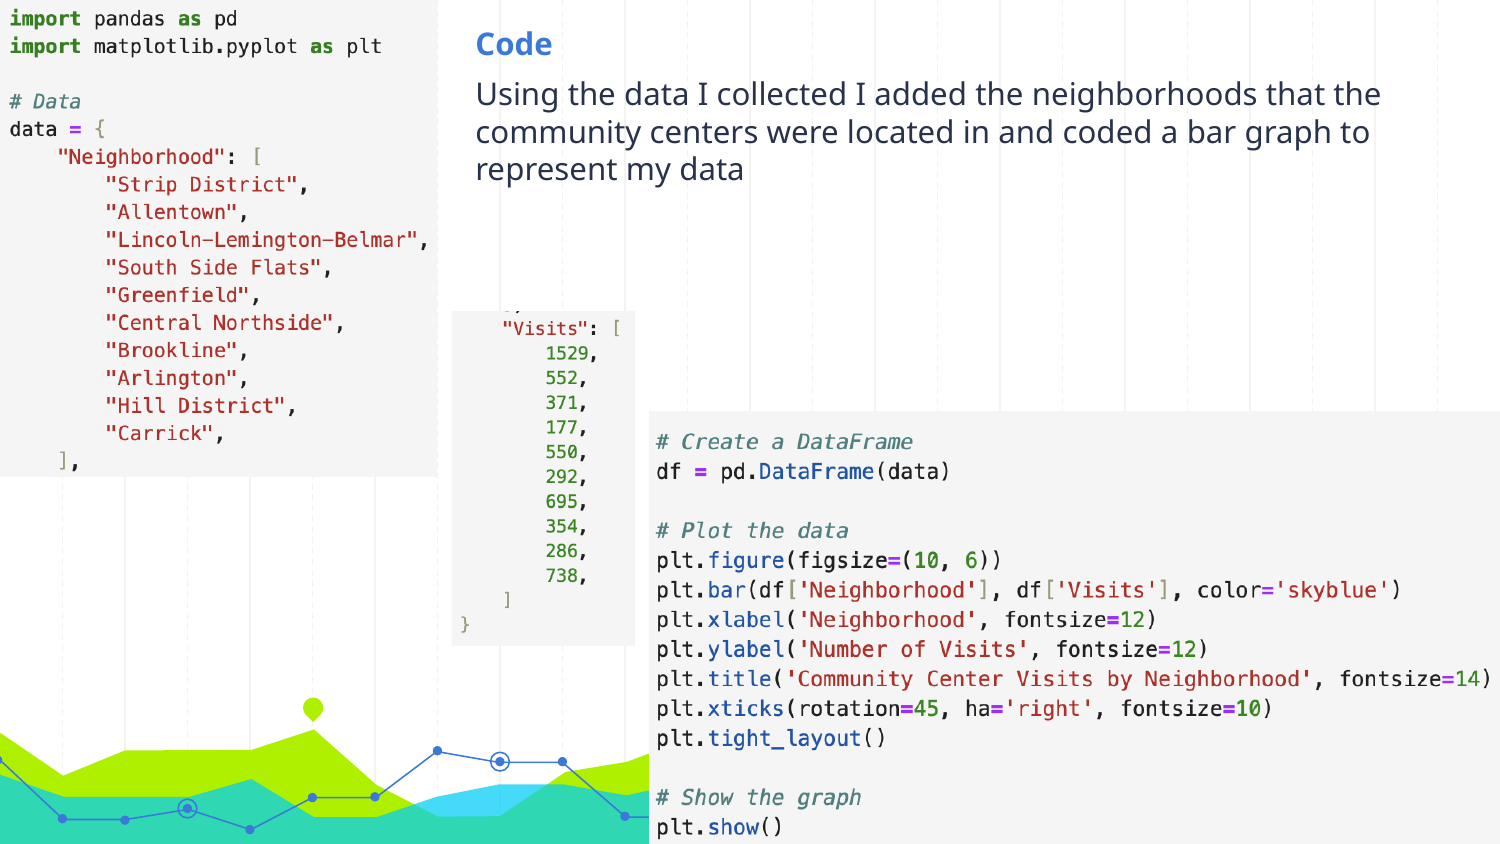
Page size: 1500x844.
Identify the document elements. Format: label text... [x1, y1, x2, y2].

text_box Code Using the data I collected I added the neighborhoods that the community centers were located in and coded a bar graph to represent my data [460, 9, 1485, 229]
picture [451, 311, 636, 647]
picture [649, 410, 1500, 844]
picture [0, 0, 438, 477]
